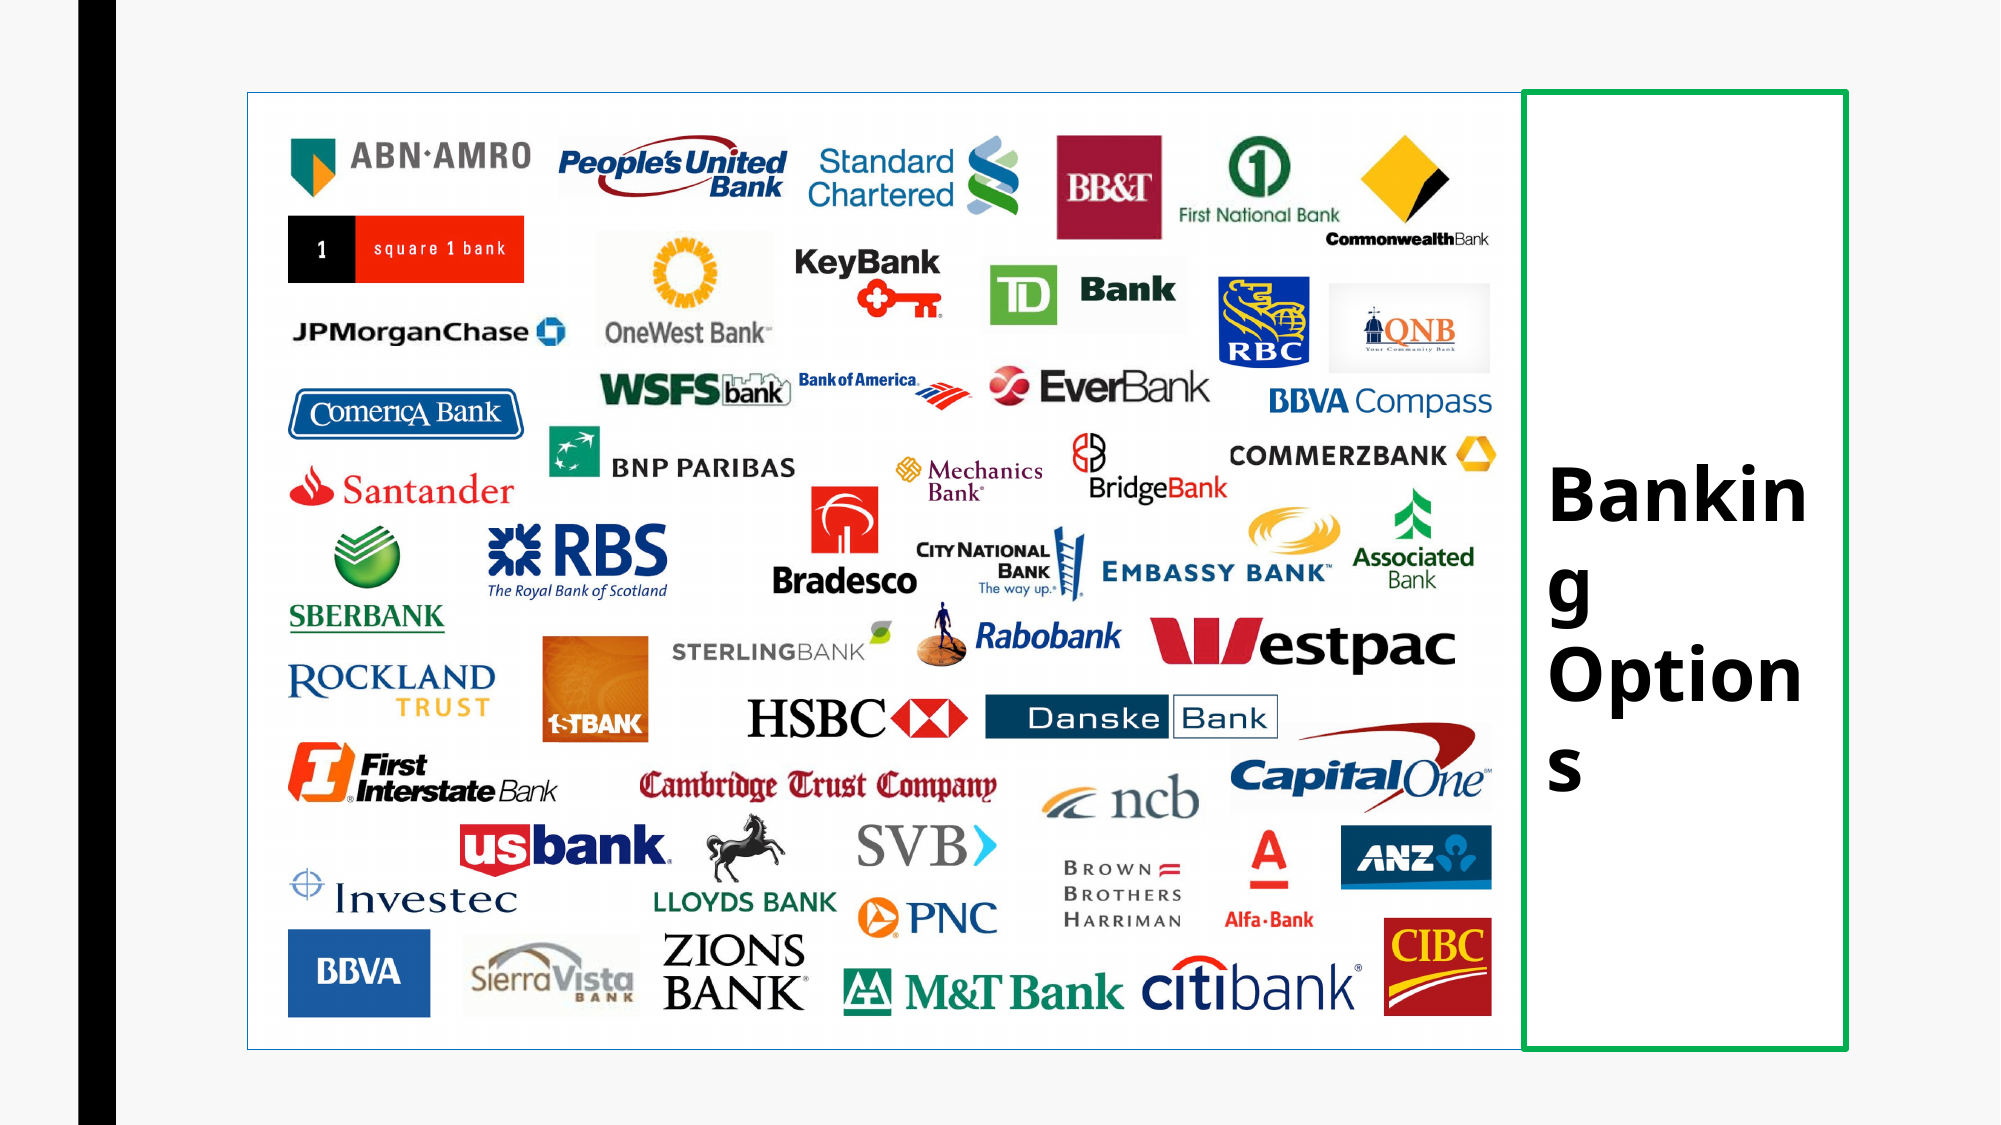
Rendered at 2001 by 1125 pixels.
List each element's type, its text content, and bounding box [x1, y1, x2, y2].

text_box [1521, 89, 1849, 1052]
text_box Banking Options [1531, 439, 1838, 815]
picture [247, 92, 1524, 1050]
